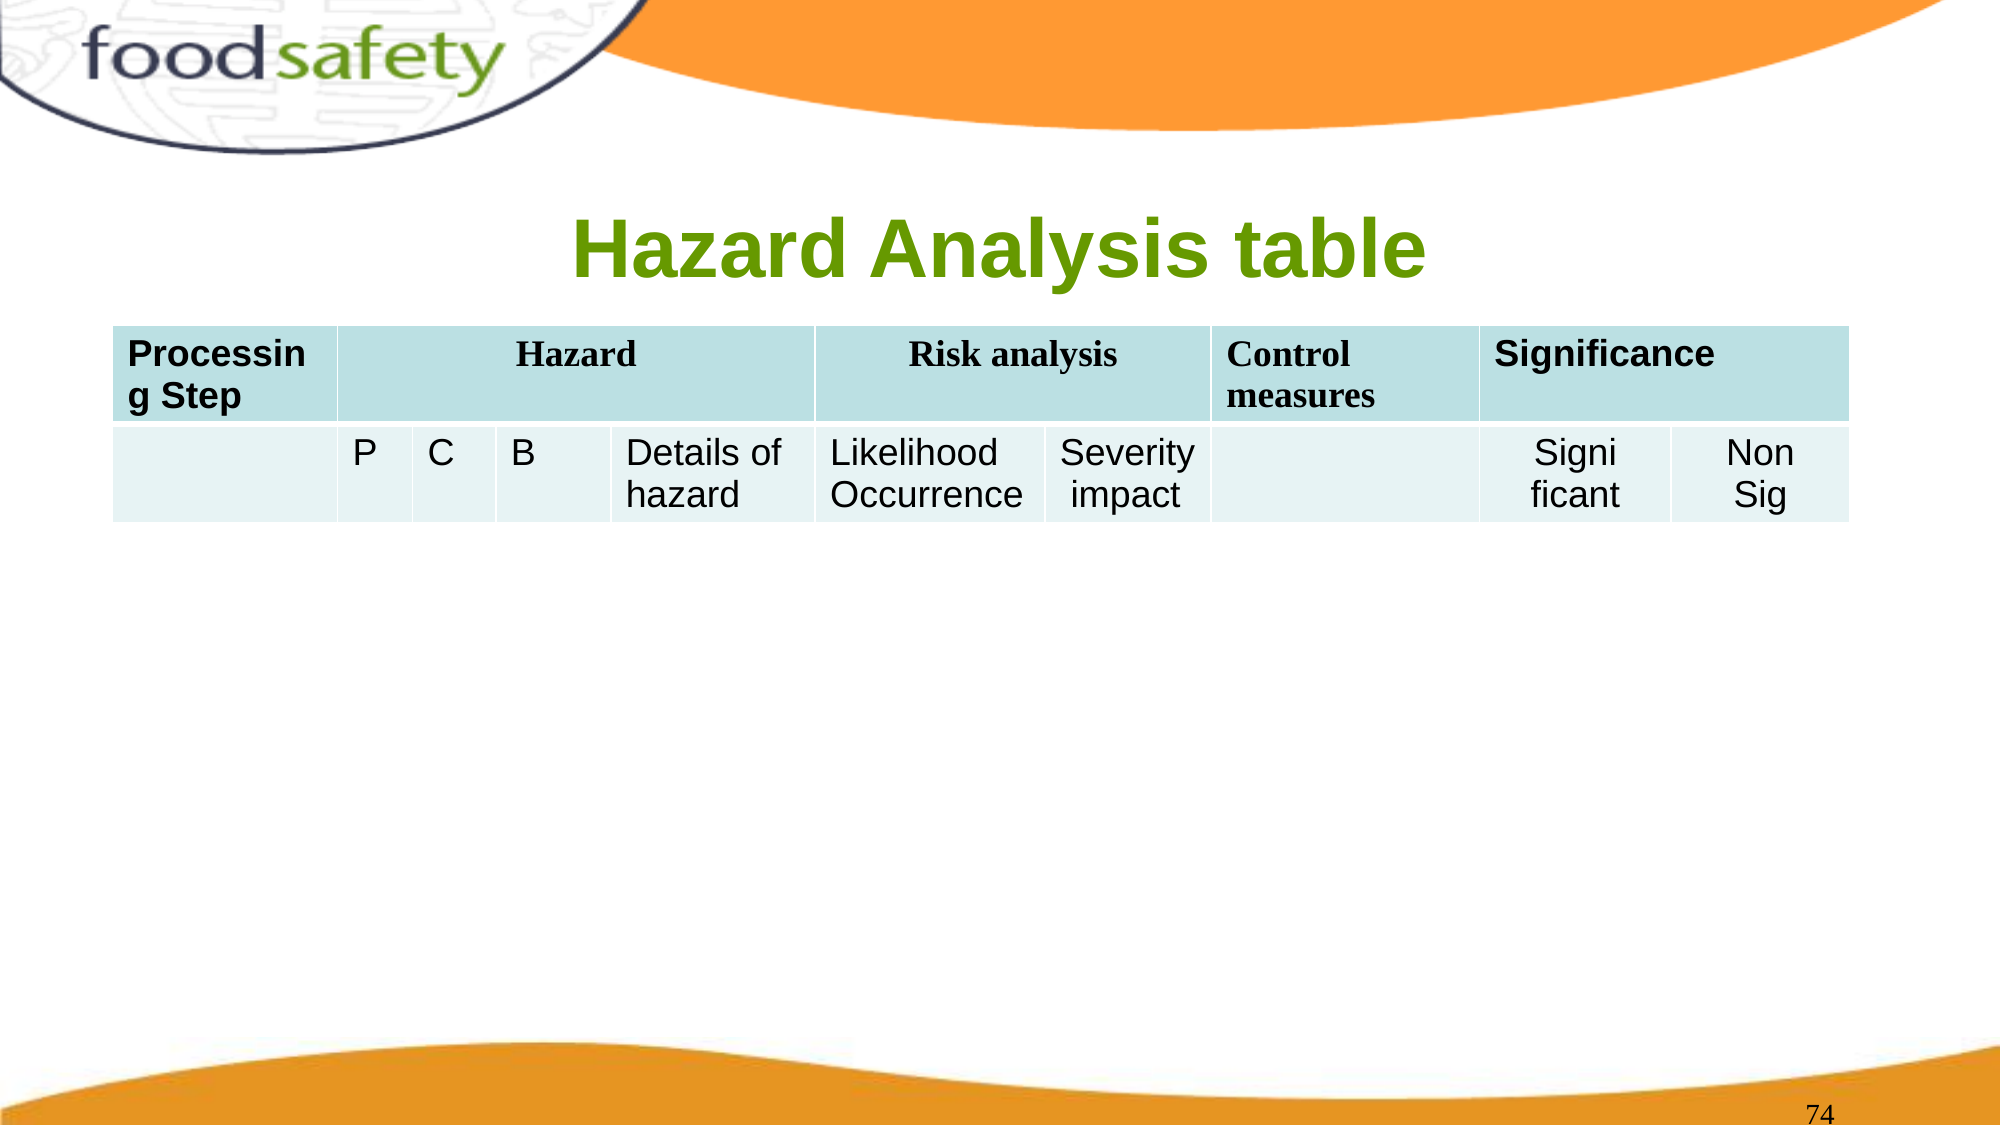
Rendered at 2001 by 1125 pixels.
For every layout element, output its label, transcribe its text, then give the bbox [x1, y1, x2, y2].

picture [0, 0, 2000, 164]
table_cell C [413, 427, 495, 522]
table_cell Details of hazard [612, 427, 814, 522]
table_cell Non Sig [1672, 427, 1849, 522]
table_cell B [497, 427, 610, 522]
table_header Hazard [338, 326, 814, 421]
table_cell P [338, 427, 412, 522]
table_cell Likelihood Occurrence [816, 427, 1044, 522]
table_header Risk analysis [816, 326, 1210, 421]
table_header Significance [1480, 326, 1849, 421]
table_header Control measures [1212, 326, 1479, 421]
slide_number ‹#› [1433, 1087, 1850, 1125]
table_cell Signi ficant [1480, 427, 1670, 522]
title Hazard Analysis table [150, 187, 1850, 300]
table_header Processing Step [113, 326, 337, 421]
picture [0, 1037, 2000, 1125]
table_cell Severity impact [1046, 427, 1210, 522]
table_cell [1212, 427, 1479, 522]
table_cell [113, 427, 337, 522]
